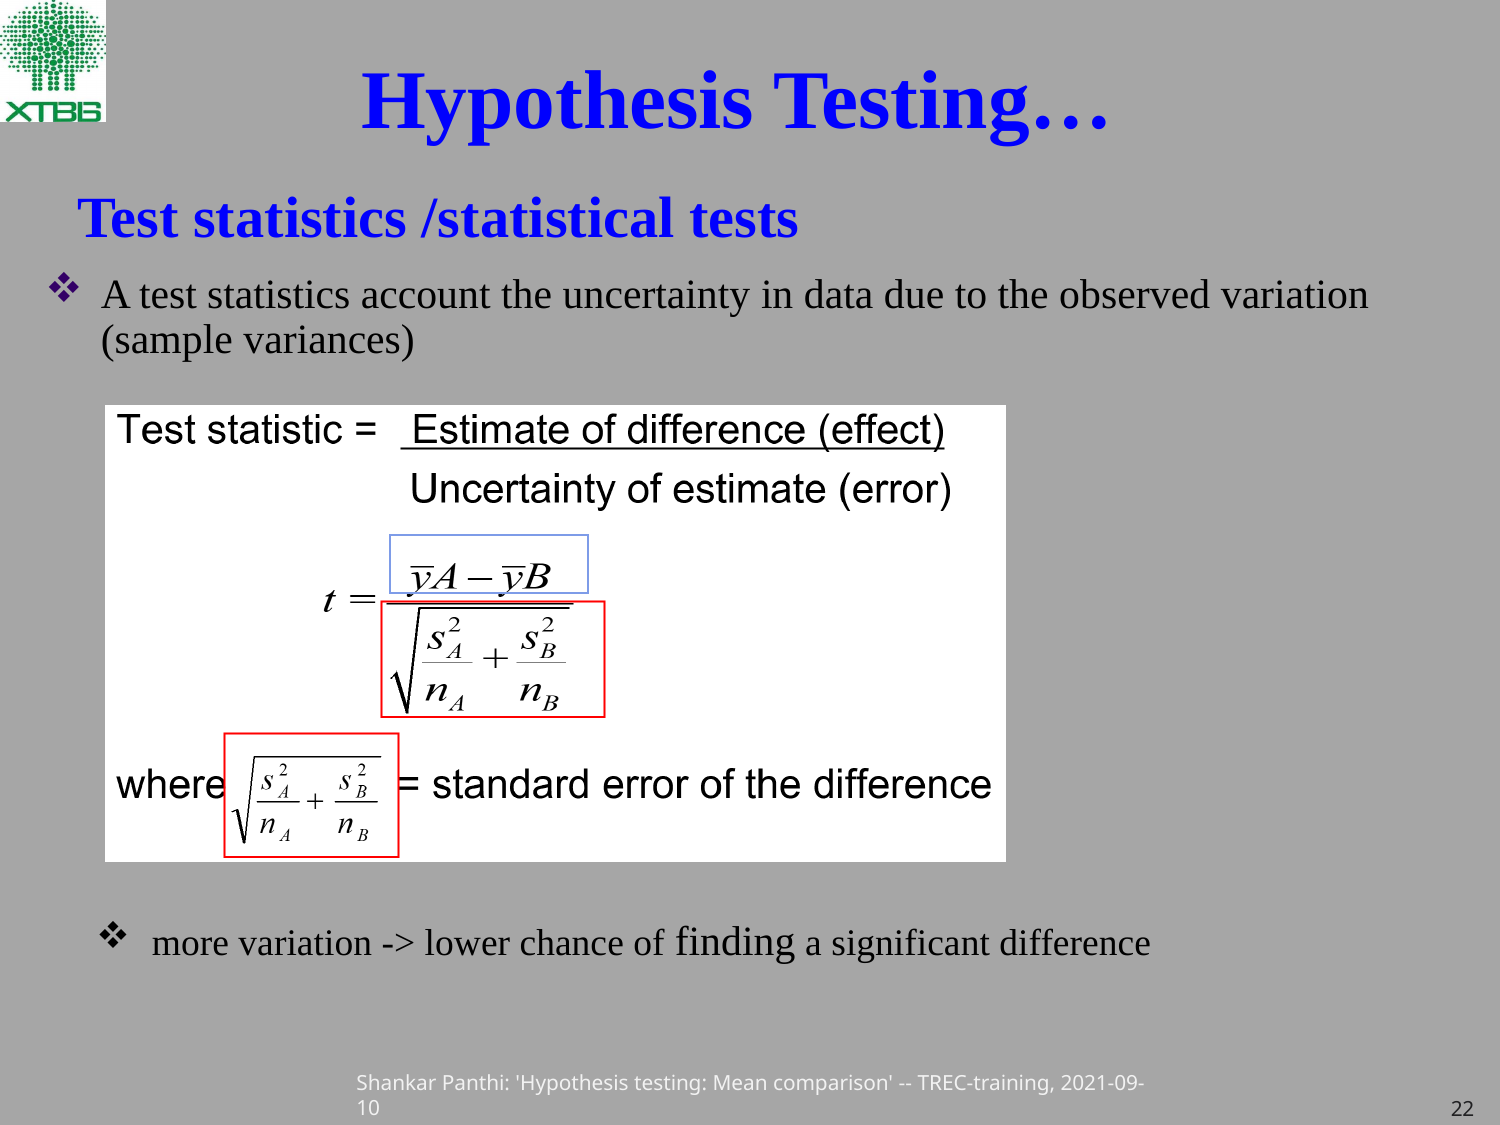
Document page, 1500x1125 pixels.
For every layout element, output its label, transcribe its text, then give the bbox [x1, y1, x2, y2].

slide_number 22 [1425, 1072, 1500, 1125]
footer Shankar Panthi: 'Hypothesis testing: Mean comparison' -- TREC-training, 2021-09-10 [341, 1065, 1163, 1125]
text_box Test statistics /statistical tests [62, 171, 926, 257]
text_box more variation -> lower chance of finding a significant difference [81, 912, 1312, 973]
text_box A test statistics account the uncertainty in data due to the observed variation (sample variances) [30, 265, 1400, 371]
picture [104, 405, 1006, 863]
picture [0, 0, 106, 122]
text_box Hypothesis Testing… [137, 37, 1338, 163]
